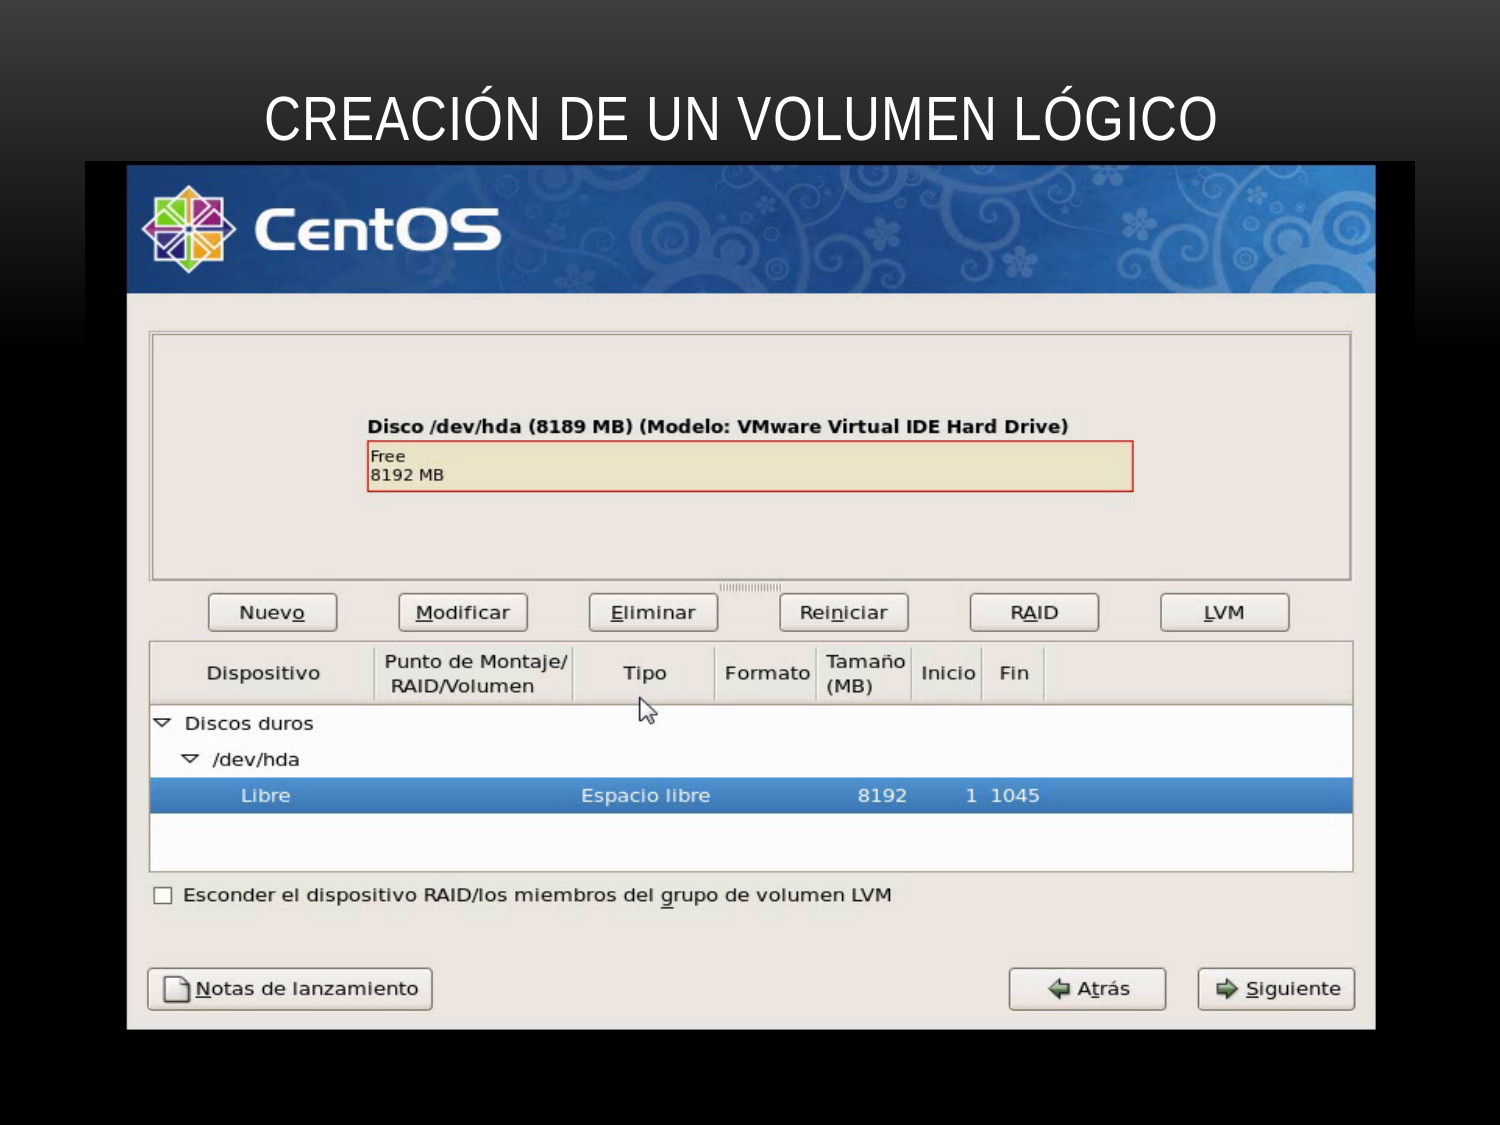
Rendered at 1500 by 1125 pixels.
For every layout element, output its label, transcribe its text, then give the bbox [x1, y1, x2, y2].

title Creación de un volumen lógico [99, 45, 1400, 160]
picture [0, 0, 1500, 1125]
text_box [84, 160, 1416, 1038]
